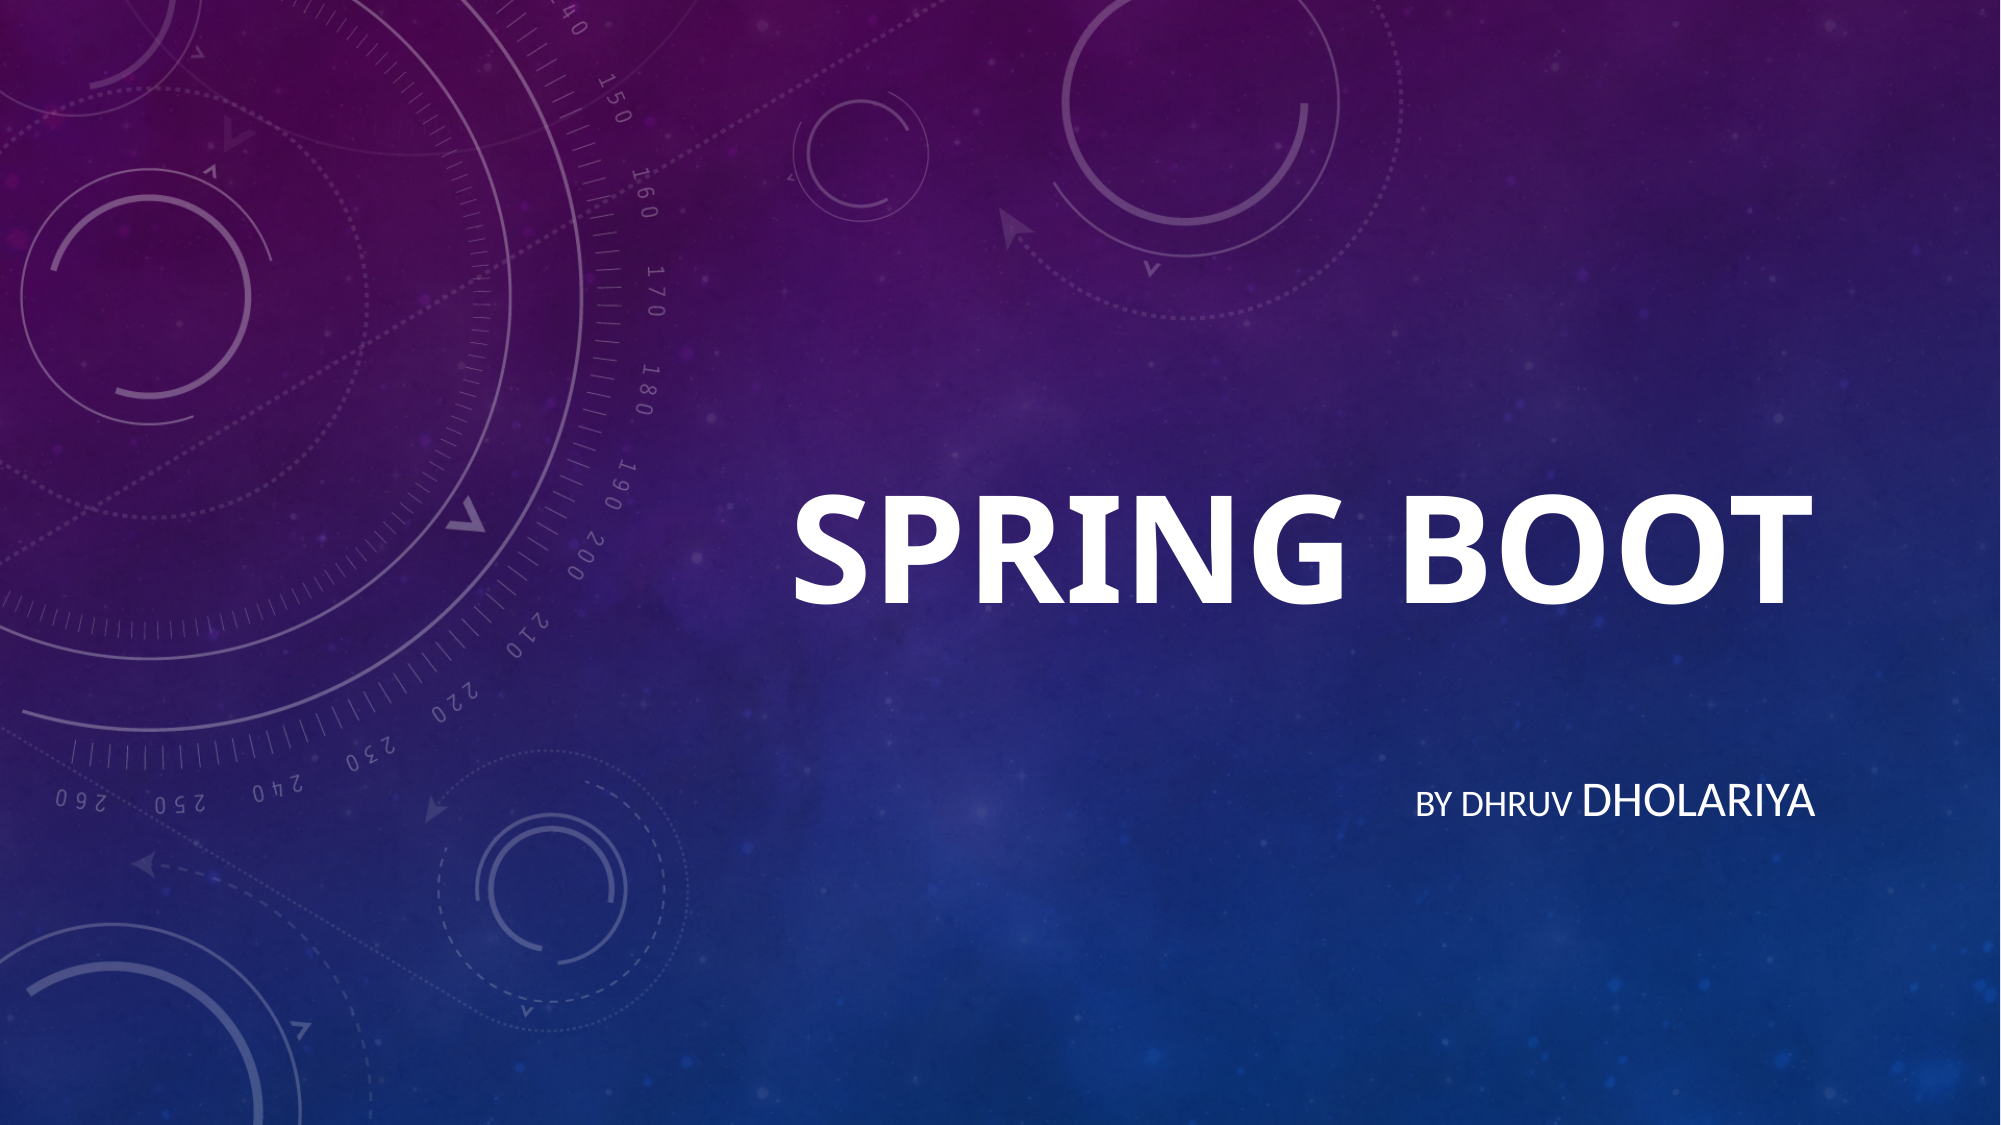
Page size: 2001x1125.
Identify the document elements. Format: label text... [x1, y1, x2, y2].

title Spring BOOT [463, 322, 1831, 642]
picture [0, 0, 2001, 1125]
subtitle BY DHRUV DHOLARIYA [650, 759, 1831, 990]
